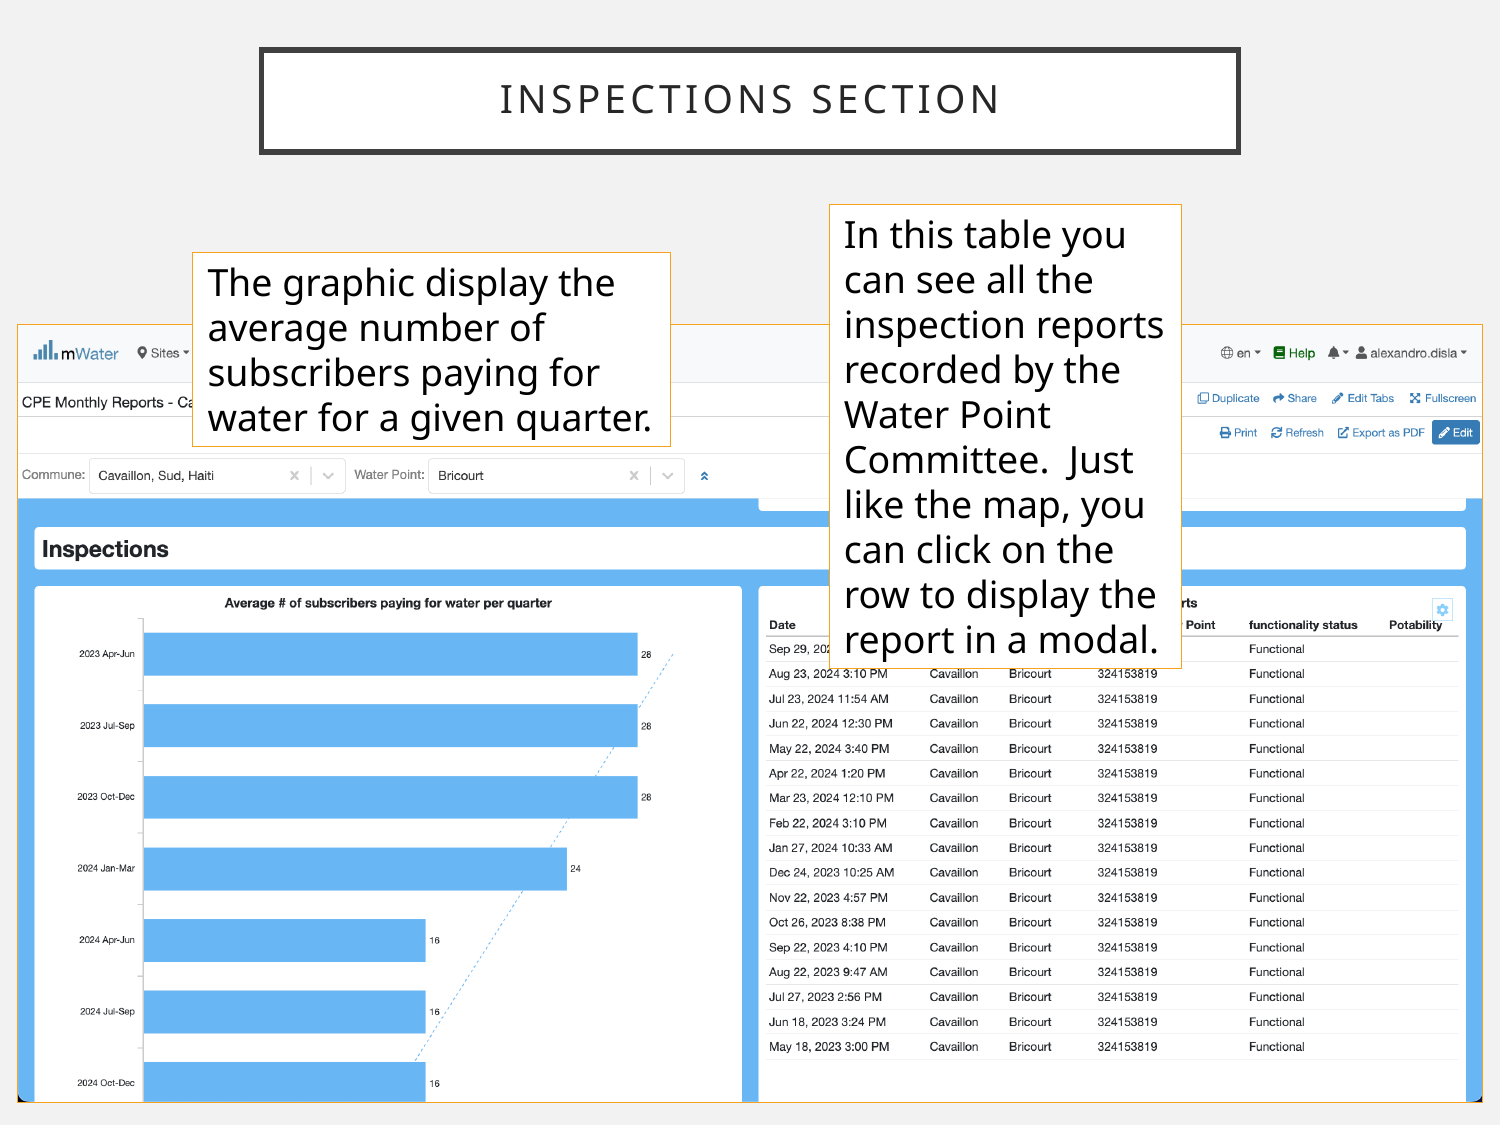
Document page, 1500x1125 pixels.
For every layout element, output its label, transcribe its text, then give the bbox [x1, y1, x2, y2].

text_box The graphic display the average number of subscribers paying for water for a given quarter. [192, 252, 671, 324]
title Inspections section [259, 47, 1241, 155]
text_box In this table you can see all the inspection reports recorded by the Water Point Committee. Just like the map, you can click on the row to display the report in a modal. [829, 204, 1182, 324]
picture [17, 324, 1483, 1103]
